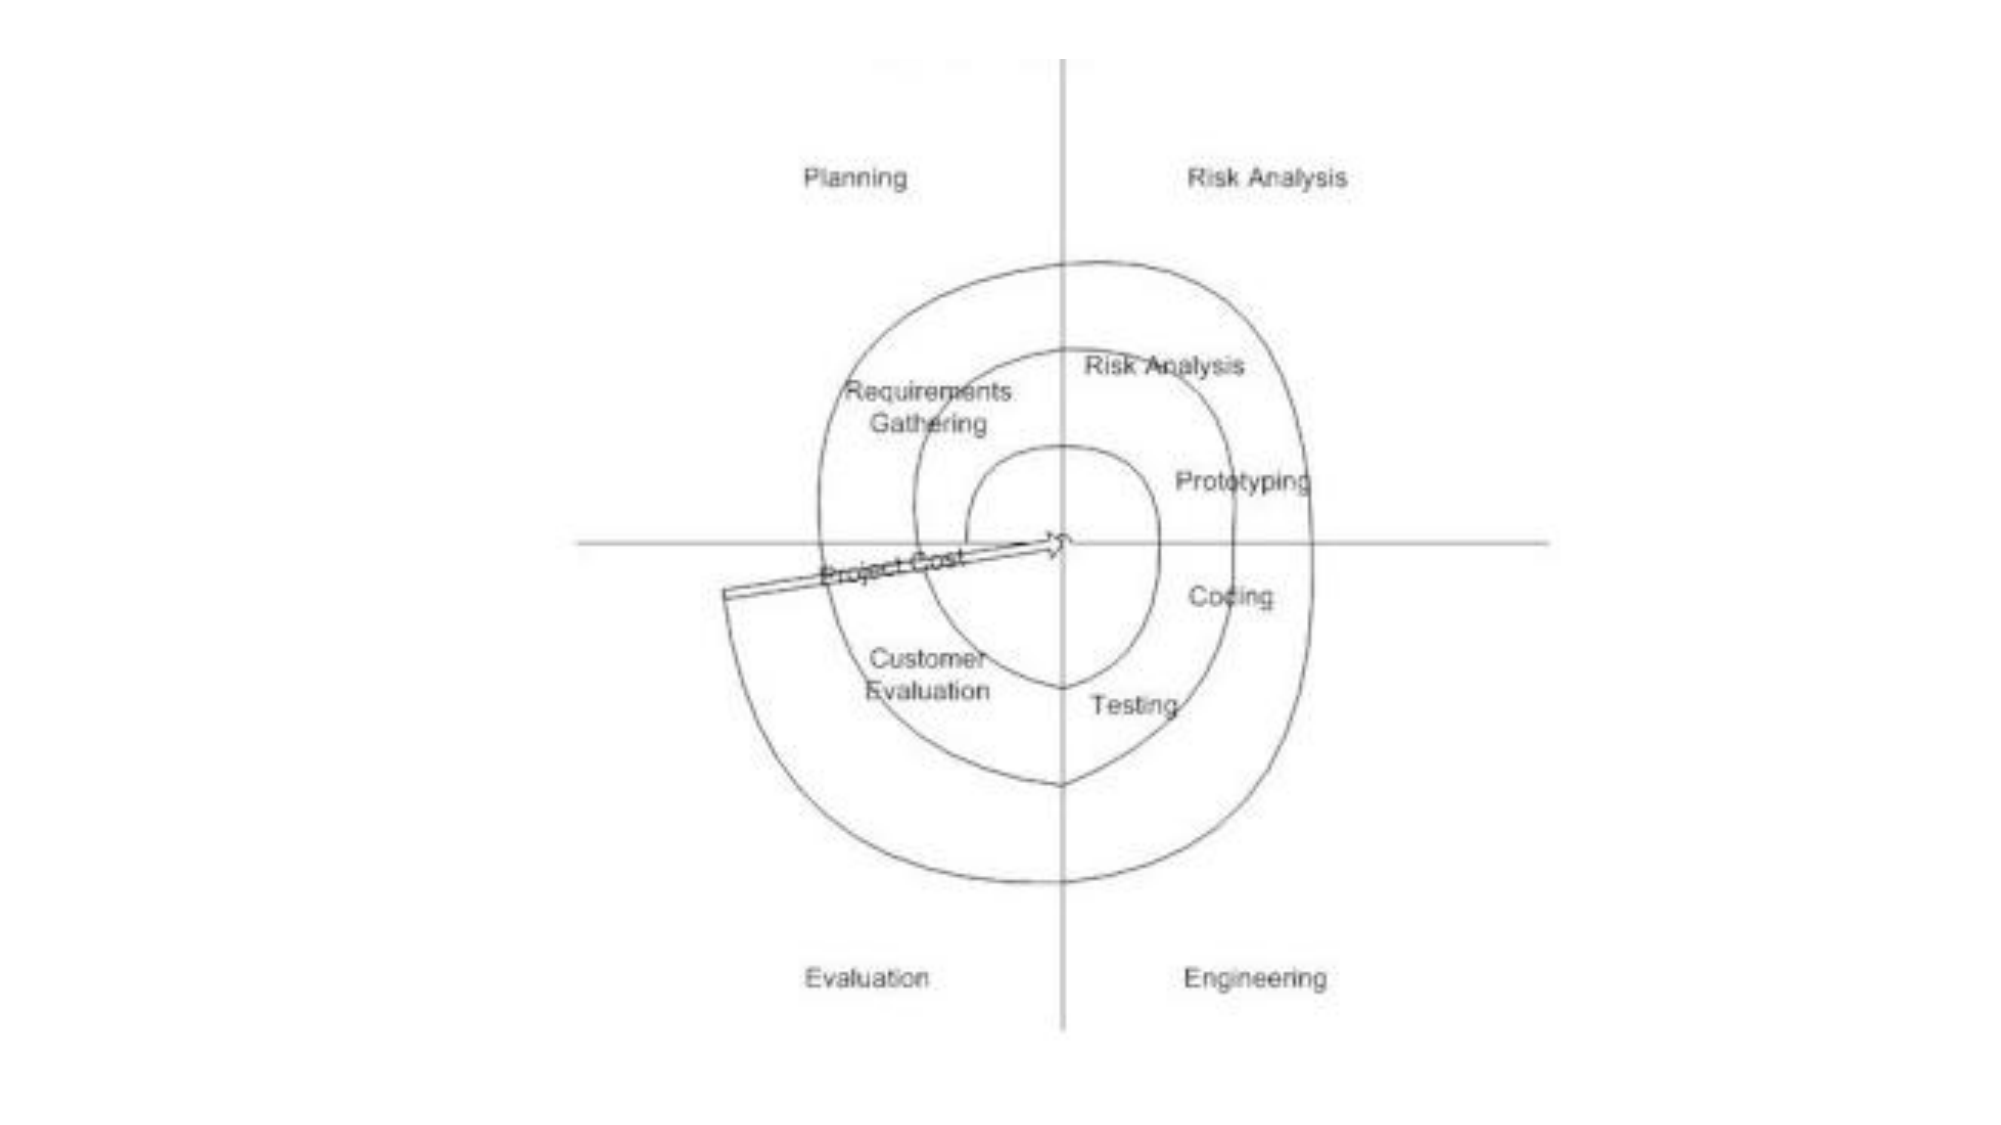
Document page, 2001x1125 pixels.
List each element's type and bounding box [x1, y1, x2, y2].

picture [555, 59, 1582, 1059]
